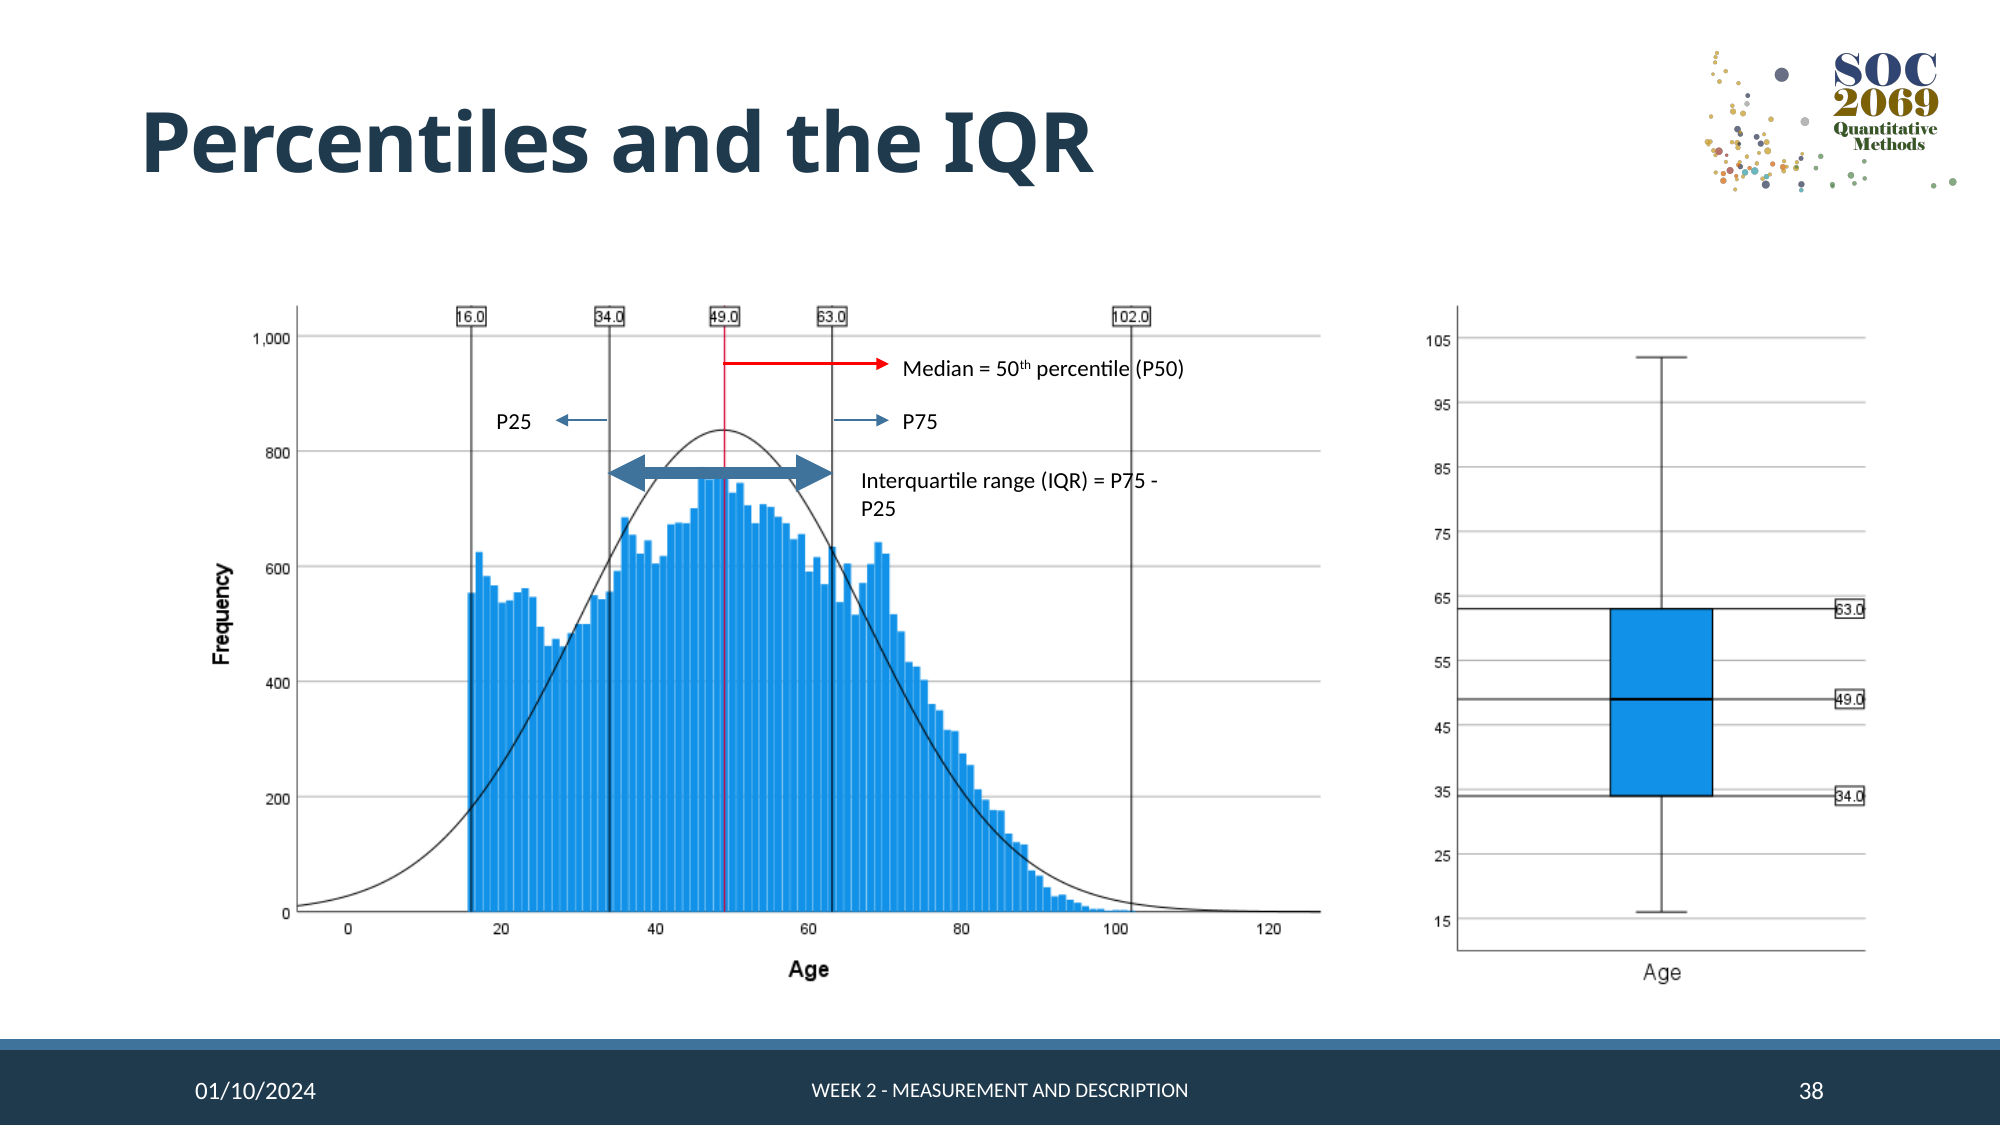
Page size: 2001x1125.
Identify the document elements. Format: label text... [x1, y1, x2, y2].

picture [184, 295, 1347, 1003]
title Percentiles and the IQR [124, 47, 1675, 197]
slide_number 38 [1624, 1059, 1840, 1120]
footer Week 2 - Measurement and Description [604, 1059, 1396, 1120]
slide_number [180, 1059, 586, 1120]
picture [1695, 46, 1965, 197]
picture [1411, 295, 1874, 1003]
